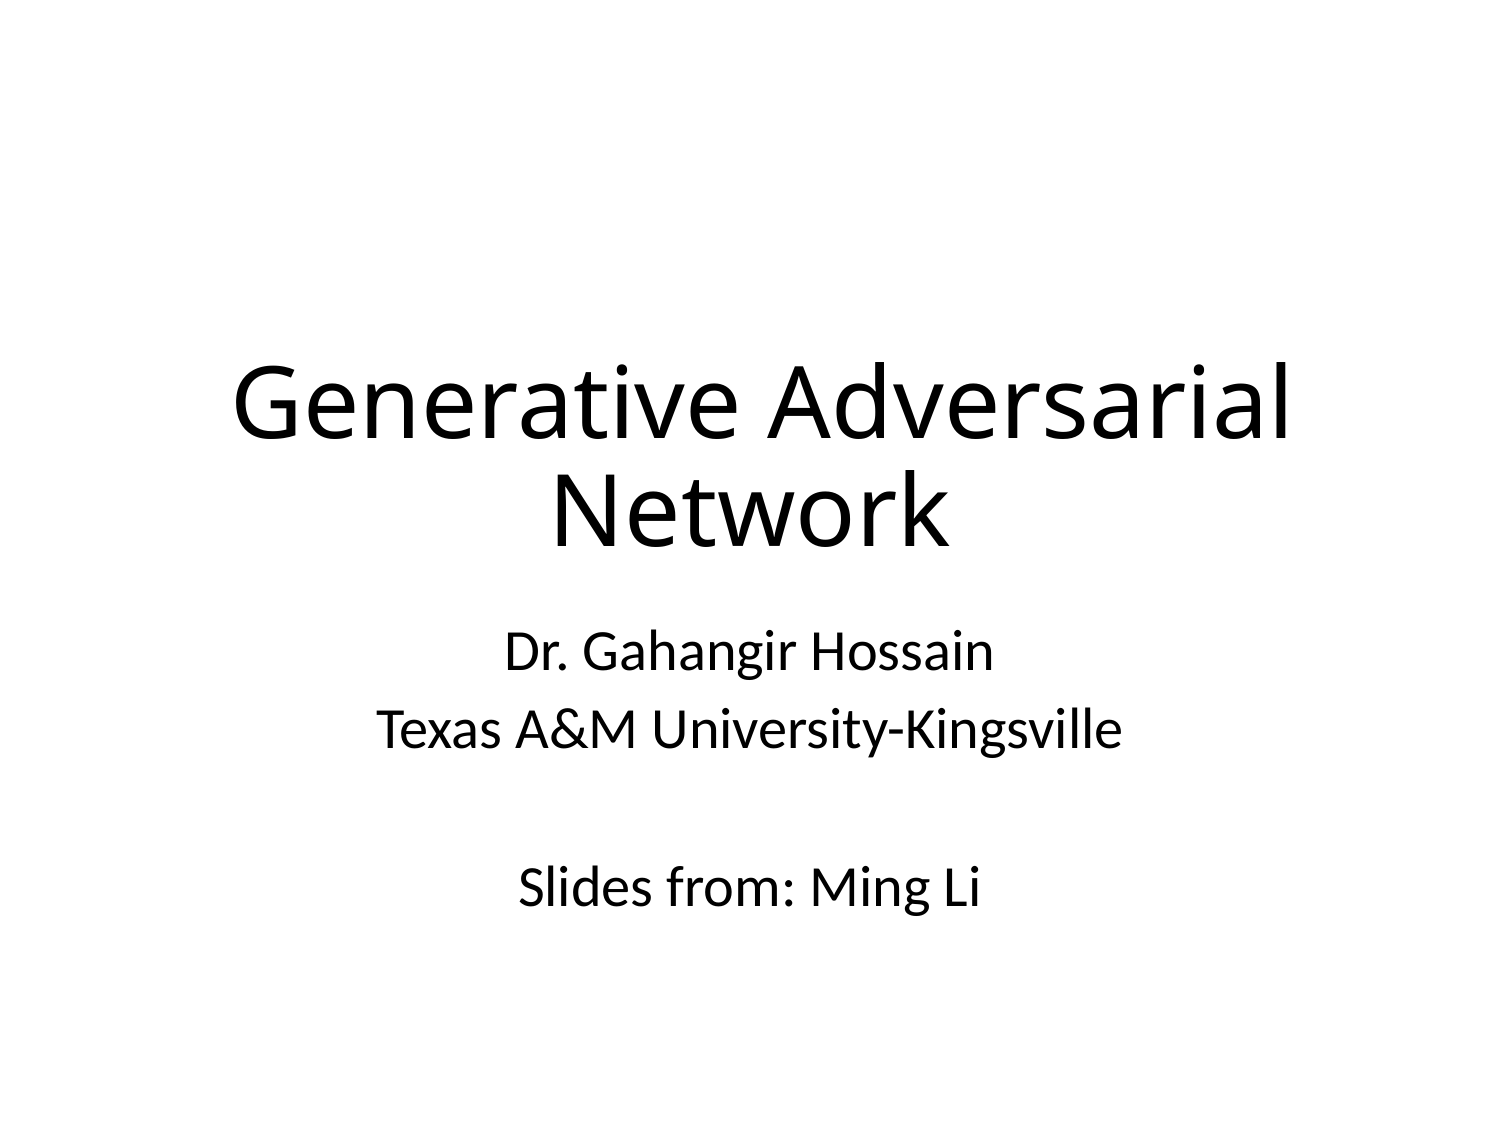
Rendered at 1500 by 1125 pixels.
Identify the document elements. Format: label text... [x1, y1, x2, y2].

subtitle Dr. Gahangir Hossain Texas A&M University-Kingsville Slides from: Ming Li [187, 612, 1313, 1125]
title Generative Adversarial Network [187, 184, 1313, 576]
